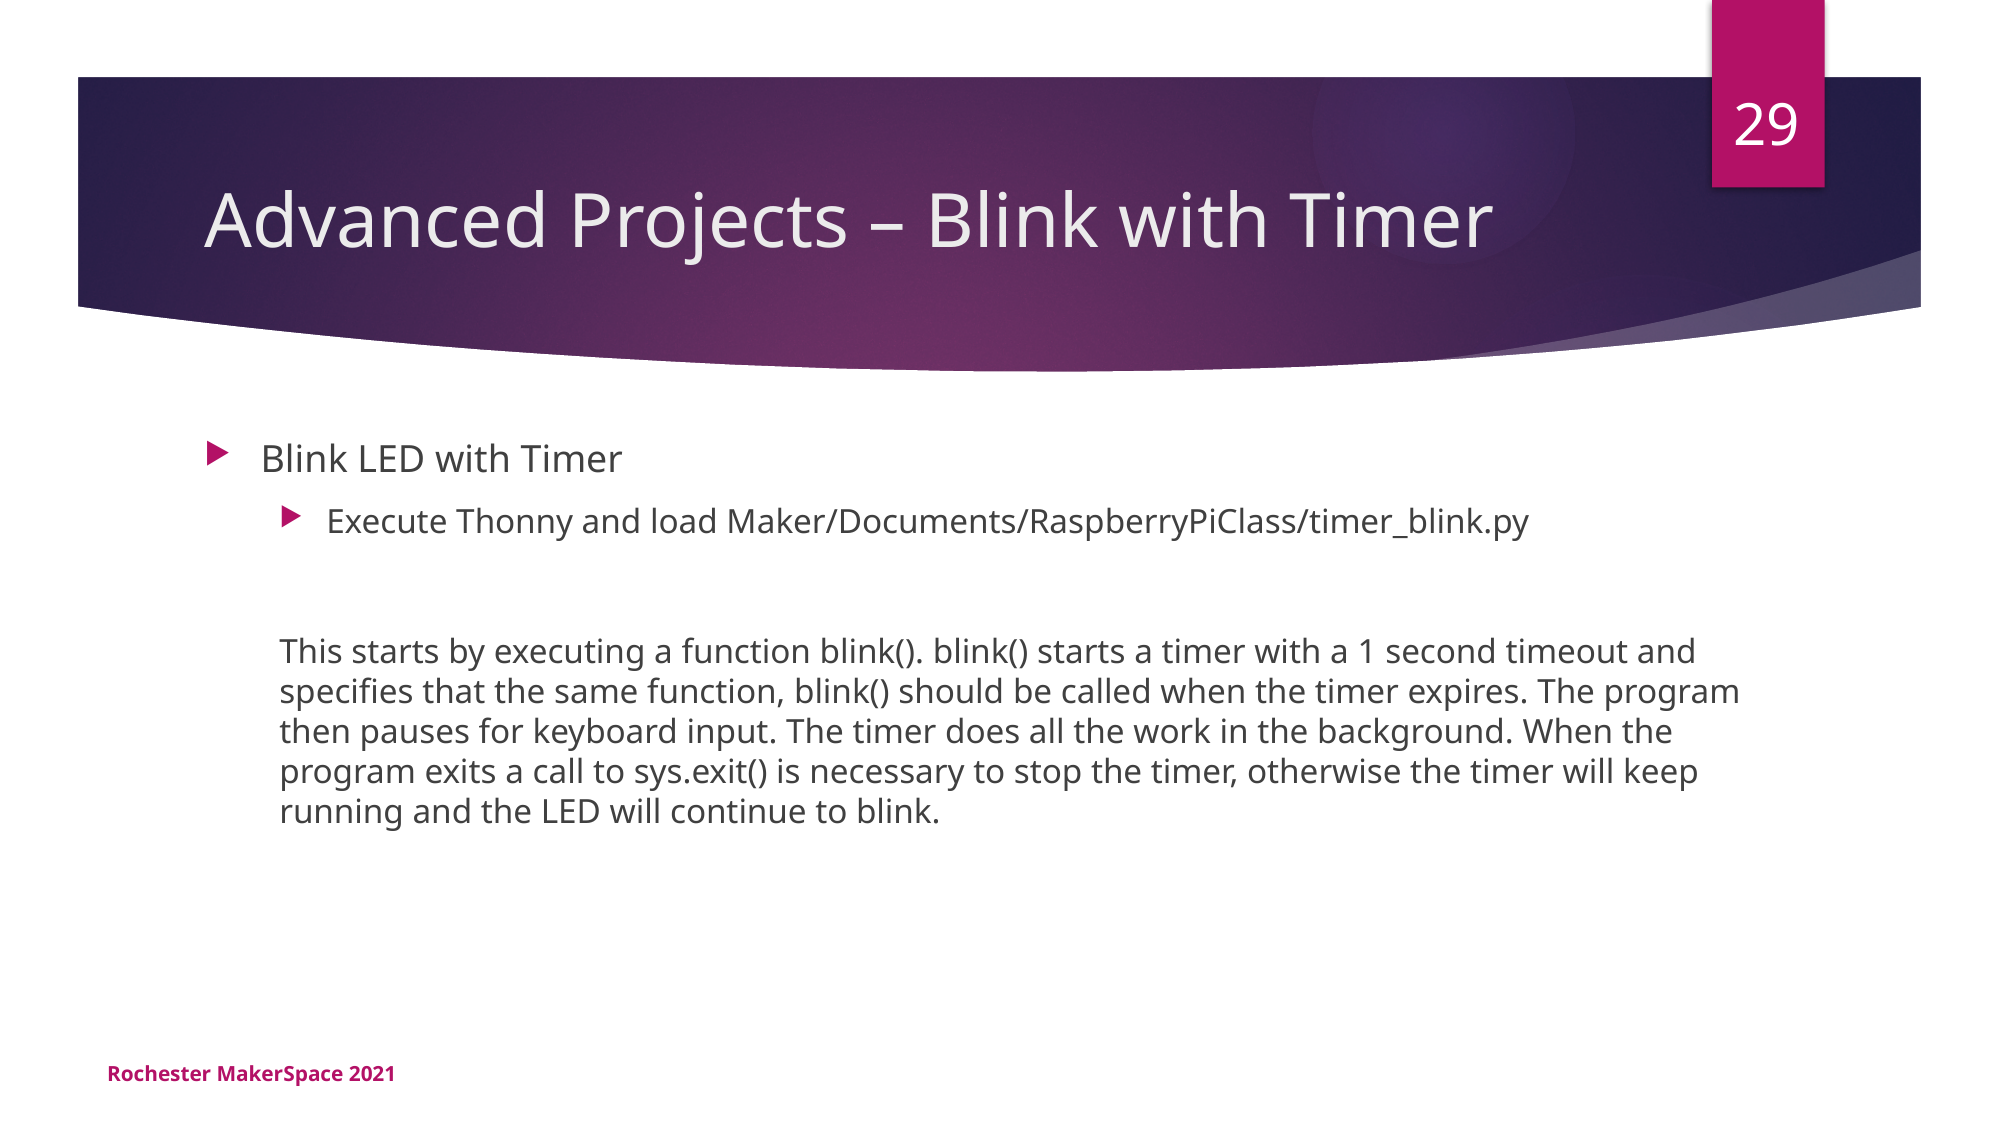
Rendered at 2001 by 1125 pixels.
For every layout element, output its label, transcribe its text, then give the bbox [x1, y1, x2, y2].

title Advanced Projects – Blink with Timer [189, 159, 1627, 276]
list Blink LED with Timer Execute Thonny and load Maker/Documents/RaspberryPiClass/timer_blink.py This starts by executing a function blink(). blink() starts a timer with a 1 second timeout and specifies that the same function, blink() should be called when the timer expires. The program then pauses for keyboard input. The timer does all the work in the background. When the program exits a call to sys.exit() is necessary to stop the timer, otherwise the timer will keep running and the LED will continue to blink. [189, 427, 1822, 988]
footer Rochester MakerSpace 2021 [92, 1048, 726, 1099]
slide_number 29 [1698, 48, 1836, 175]
